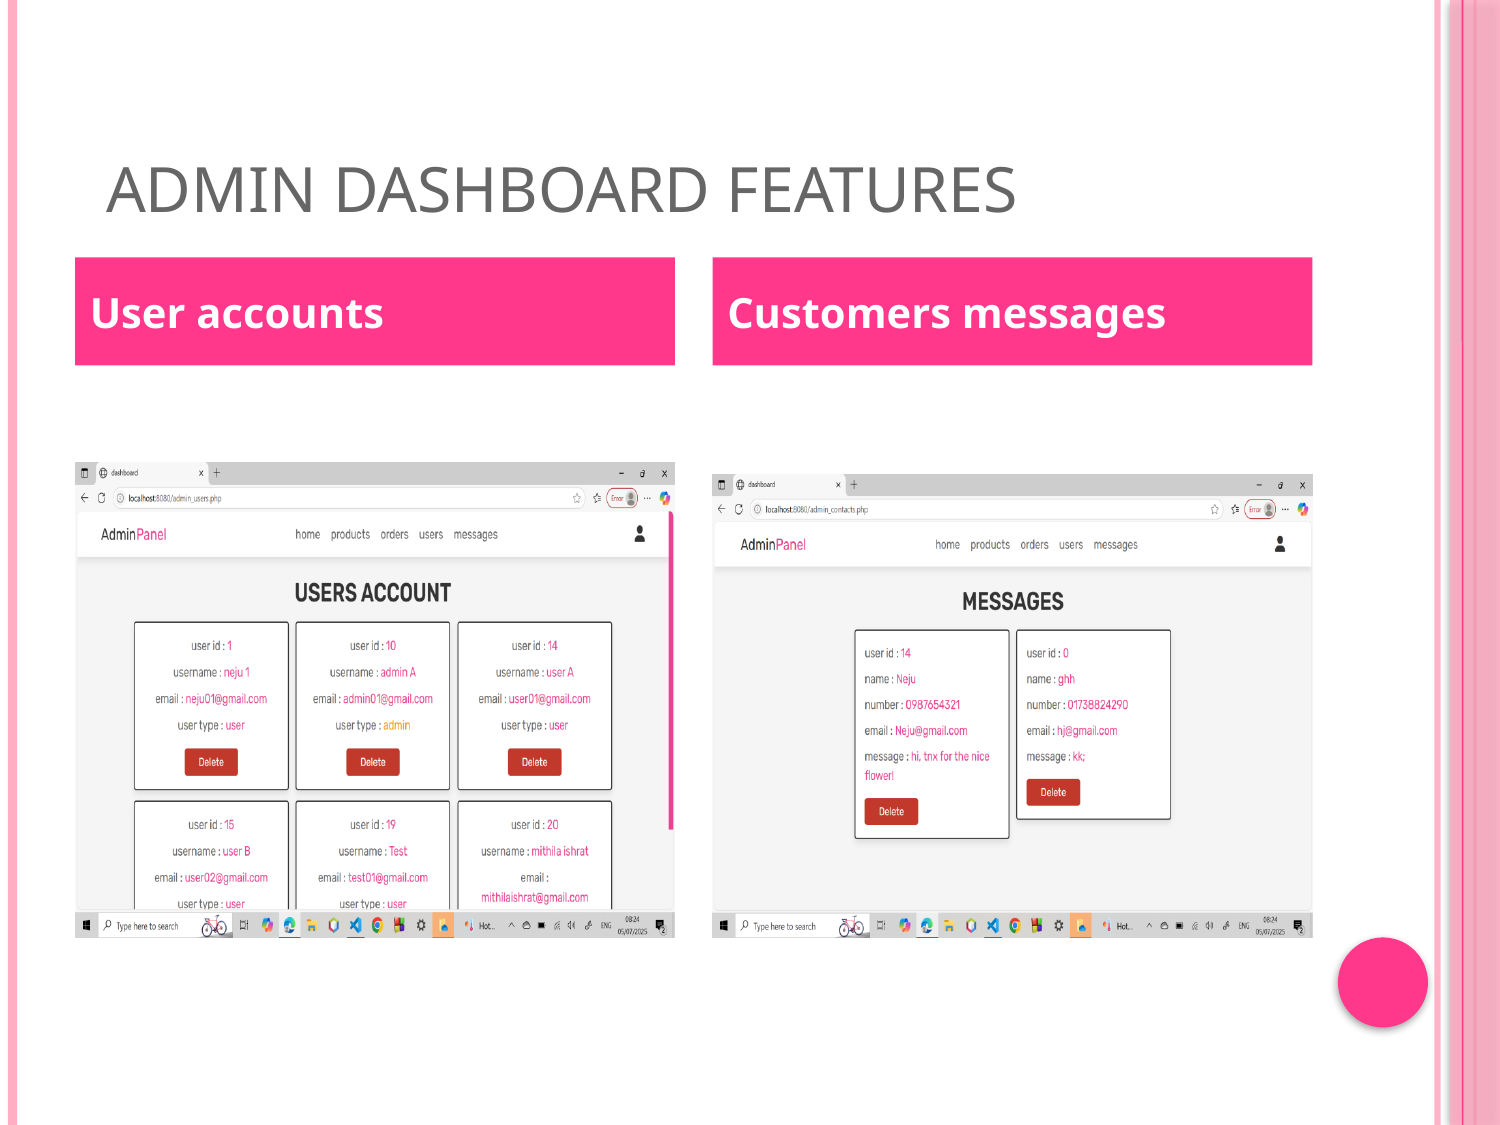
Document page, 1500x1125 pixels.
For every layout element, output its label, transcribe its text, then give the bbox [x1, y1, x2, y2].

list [74, 461, 676, 938]
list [711, 474, 1313, 938]
list Customers messages [712, 257, 1313, 366]
title Admin Dashboard Features [75, 44, 1313, 233]
list User accounts [75, 257, 675, 366]
